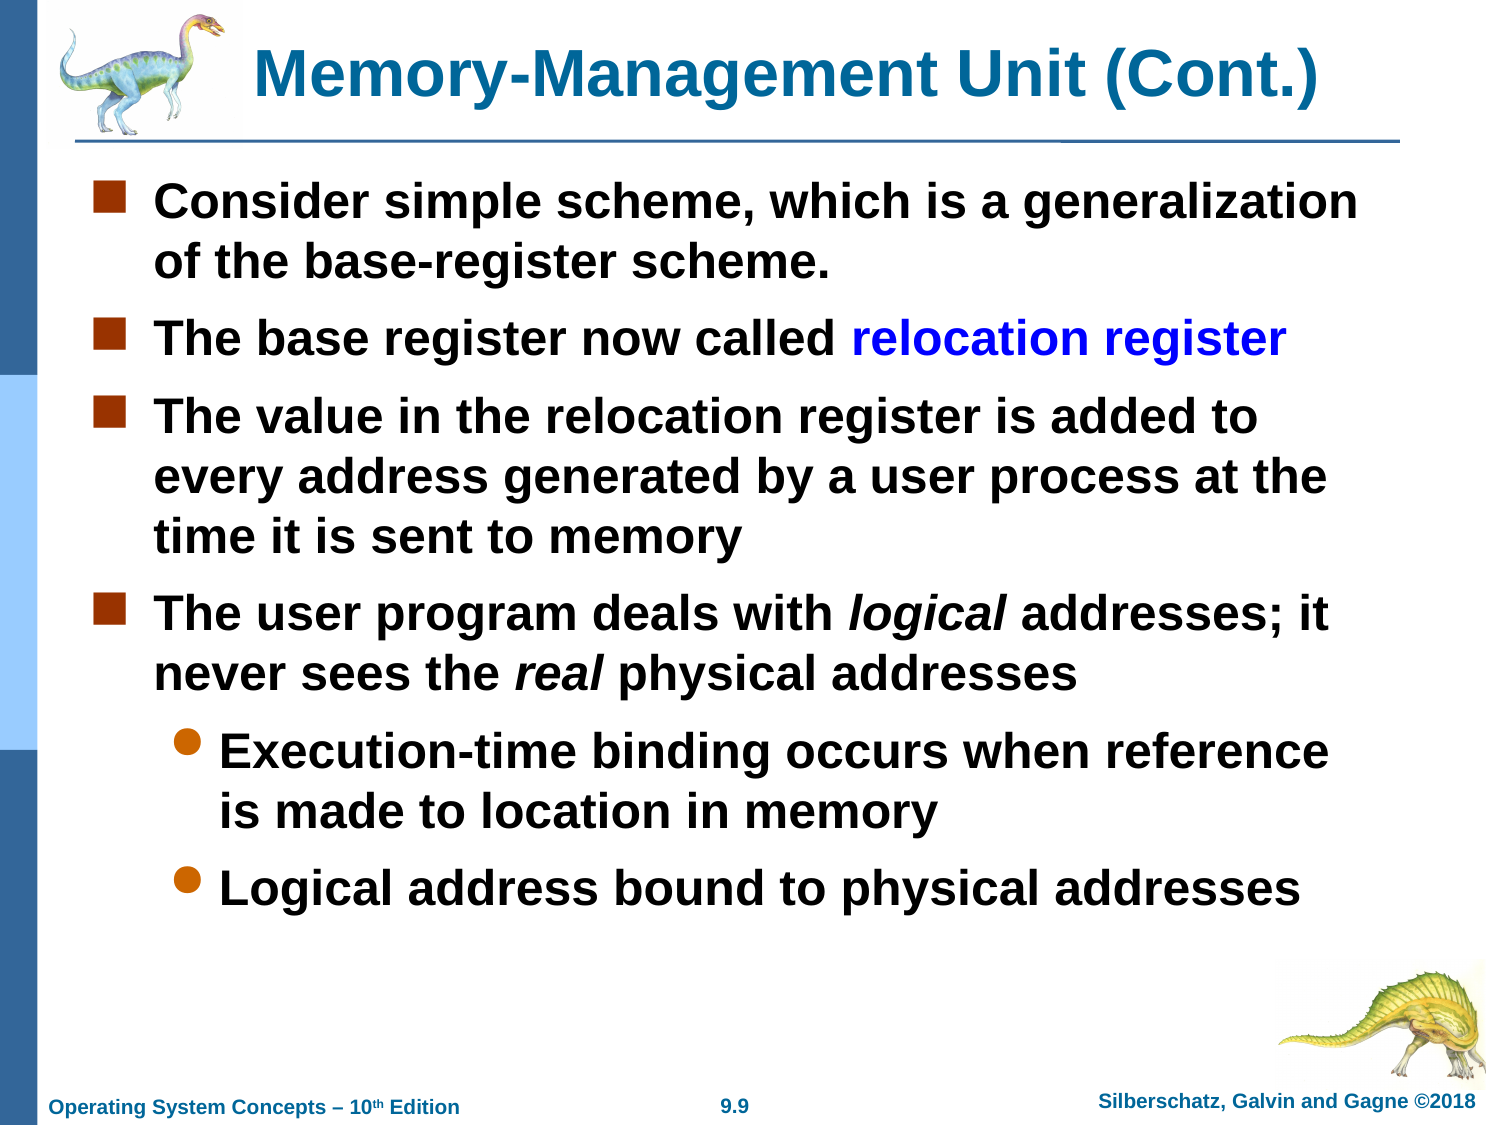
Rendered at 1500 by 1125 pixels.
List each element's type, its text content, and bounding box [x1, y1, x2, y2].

title Memory-Management Unit (Cont.) [144, 23, 1431, 118]
picture [1275, 959, 1486, 1090]
list Consider simple scheme, which is a generalization of the base-register scheme. The base register now called relocation register The value in the relocation register is added to every address generated by a user process at the time it is sent to memory The user program deals with logical addresses; it never sees the real physical addresses Execution-time binding occurs when reference is made to location in memory Logical address bound to physical addresses [82, 160, 1399, 897]
picture [46, 0, 243, 149]
